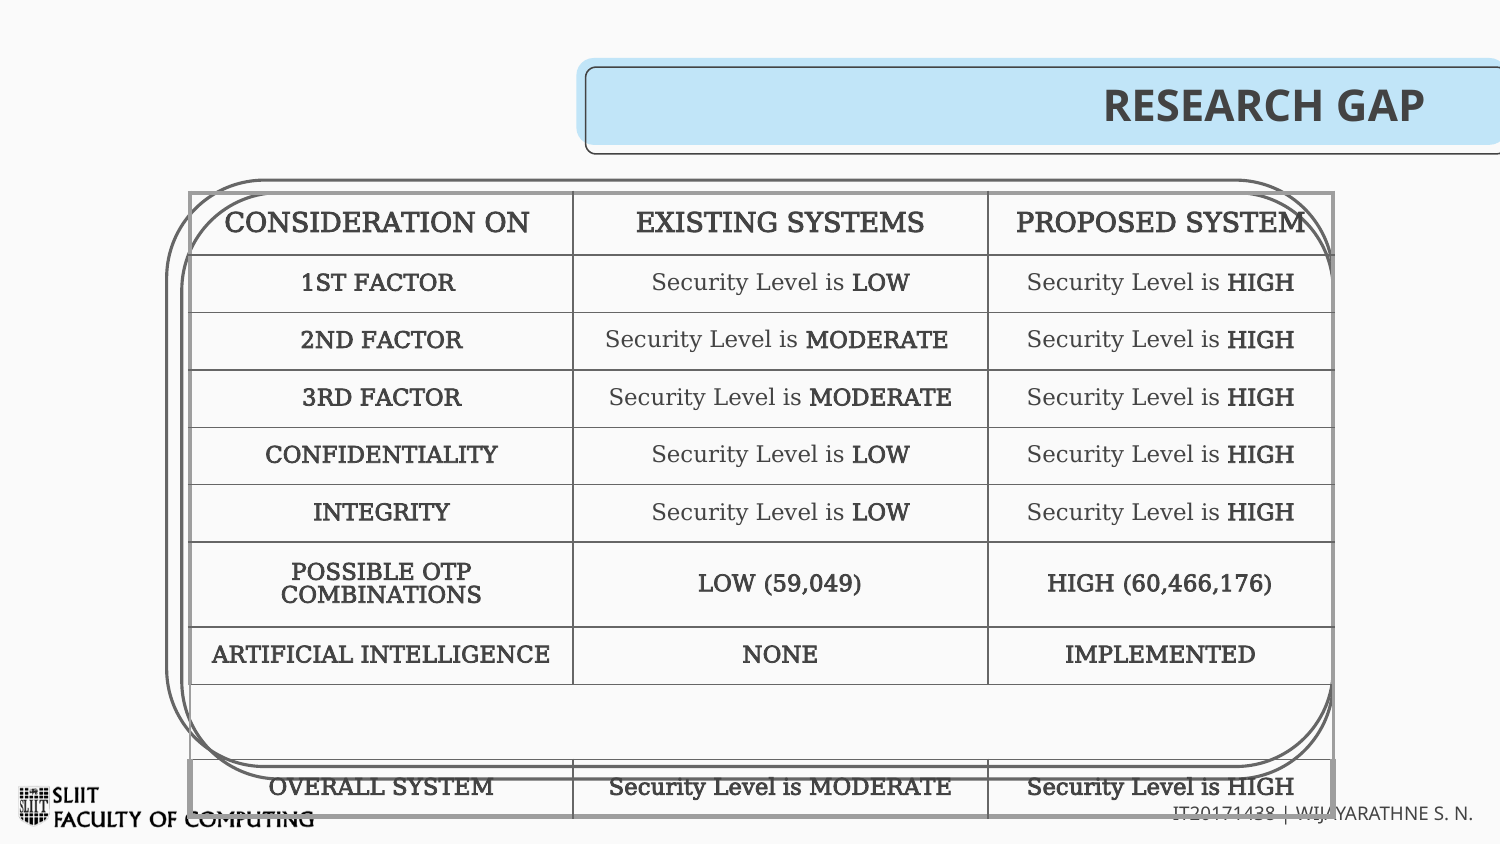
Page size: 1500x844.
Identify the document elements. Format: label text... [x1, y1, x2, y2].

table_cell HIGH (60,466,176) [989, 543, 1331, 626]
table_cell LOW (59,049) [574, 543, 987, 626]
table_cell 3RD FACTOR [192, 371, 572, 427]
table_header CONSIDERATION ON [192, 195, 572, 254]
table_header EXISTING SYSTEMS [574, 195, 987, 254]
table_cell Security Level is LOW [574, 256, 987, 312]
table_cell 1ST FACTOR [192, 256, 572, 312]
text_box [219, 180, 1281, 191]
table_cell NONE [574, 628, 987, 684]
table_header PROPOSED SYSTEM [989, 195, 1331, 254]
table_cell Security Level is HIGH [989, 485, 1331, 541]
table_cell [191, 685, 1332, 759]
table_cell POSSIBLE OTP COMBINATIONS [192, 543, 572, 626]
table_cell OVERALL SYSTEM [193, 760, 572, 814]
table_cell Security Level is MODERATE [574, 760, 987, 814]
table_cell ARTIFICIAL INTELLIGENCE [192, 628, 572, 684]
picture [0, 769, 342, 841]
table_cell Security Level is HIGH [989, 428, 1331, 484]
table_cell Security Level is MODERATE [574, 371, 987, 427]
table_cell INTEGRITY [192, 485, 572, 541]
table_cell CONFIDENTIALITY [192, 428, 572, 484]
text_box IT20171438 | WIJAYARATHNE S. N. [1007, 790, 1500, 836]
text_box [166, 216, 189, 731]
title RESEARCH GAP [606, 62, 1441, 142]
table_cell Security Level is HIGH [989, 760, 1330, 814]
table_cell Security Level is LOW [574, 485, 987, 541]
table_cell Security Level is HIGH [989, 313, 1331, 369]
table_cell IMPLEMENTED [989, 628, 1331, 684]
table_cell Security Level is HIGH [989, 371, 1331, 427]
table_cell Security Level is HIGH [989, 256, 1331, 312]
table_cell Security Level is LOW [574, 428, 987, 484]
table_cell 2ND FACTOR [192, 313, 572, 369]
table_cell Security Level is MODERATE [574, 313, 987, 369]
